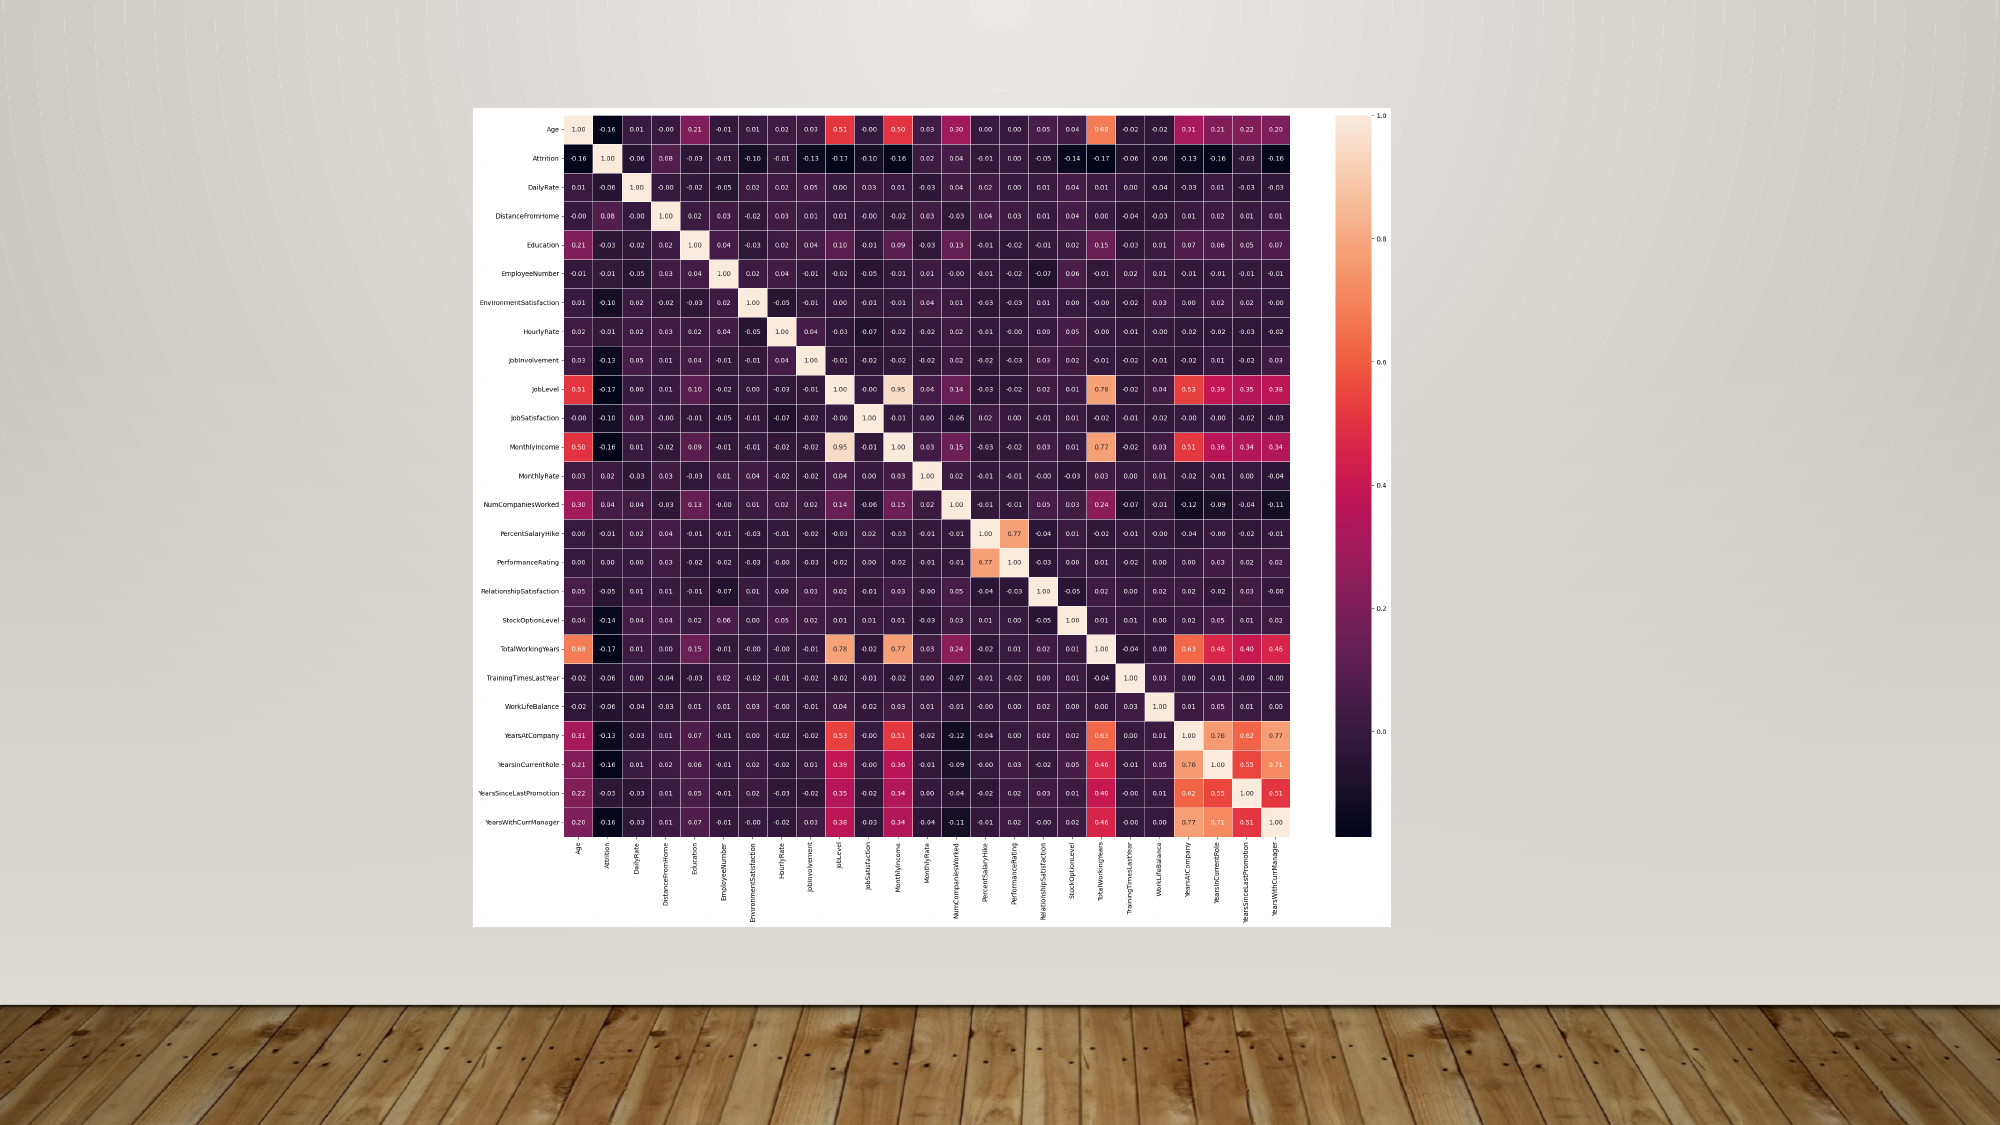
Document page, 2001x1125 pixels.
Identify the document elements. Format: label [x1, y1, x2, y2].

picture [0, 1005, 2000, 1125]
picture [473, 108, 1391, 927]
